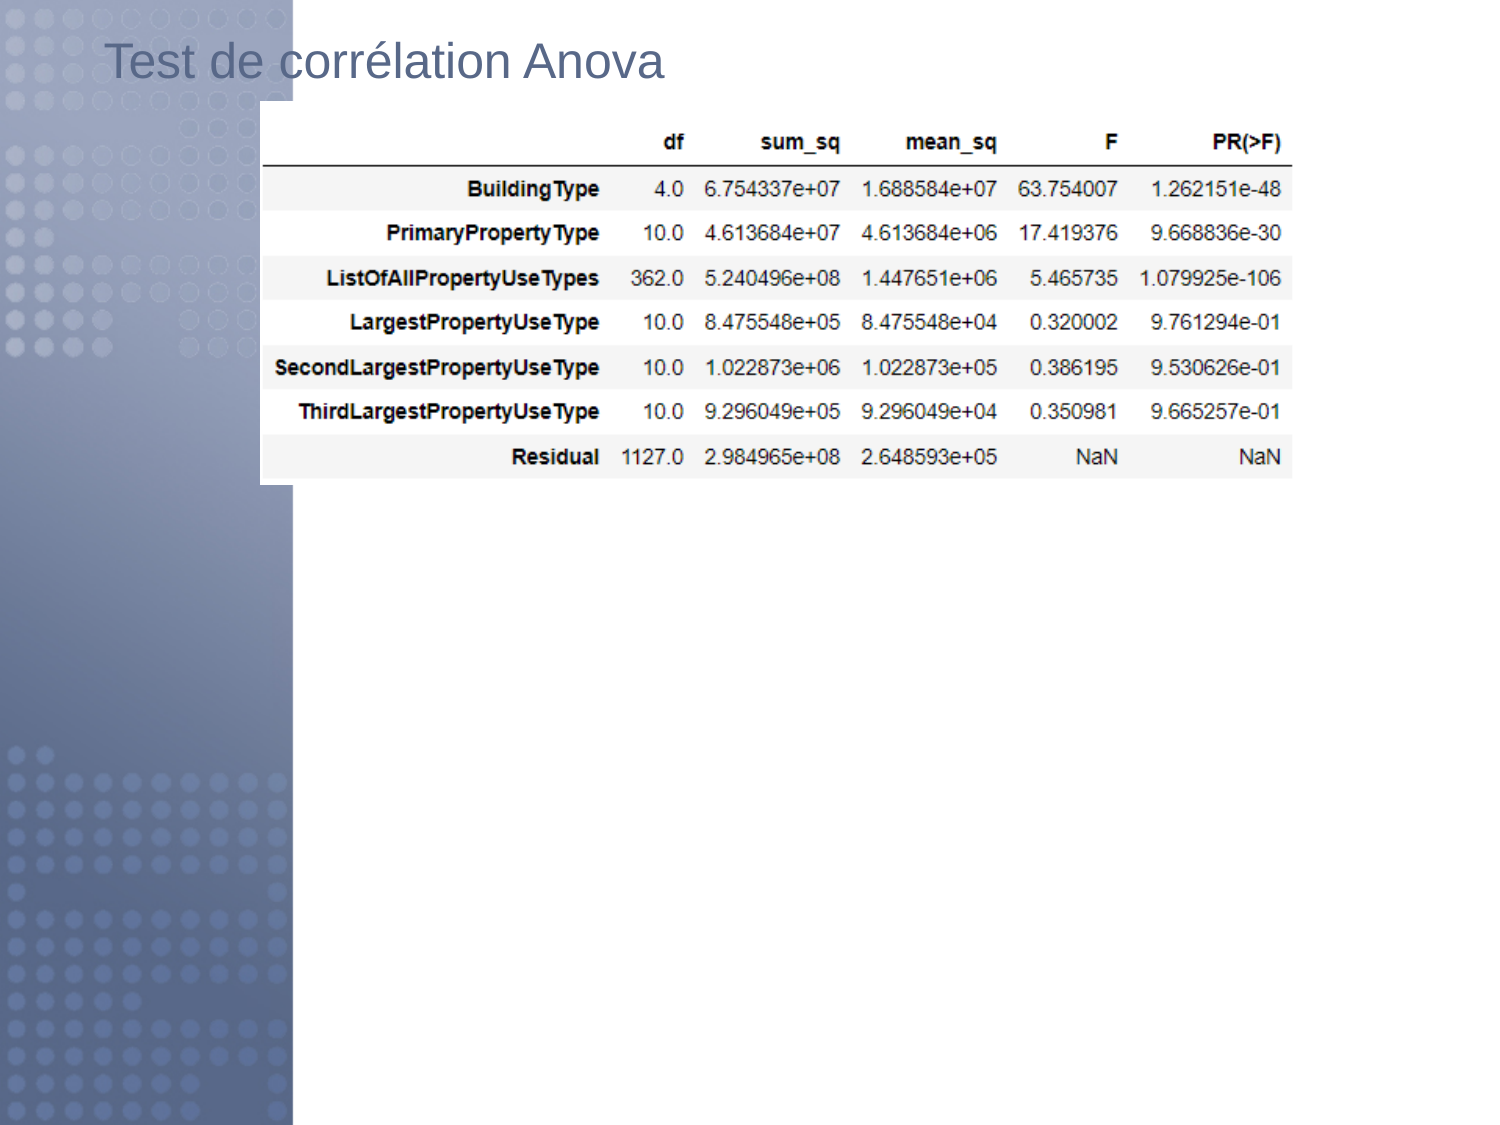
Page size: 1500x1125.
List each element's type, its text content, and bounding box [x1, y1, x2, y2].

picture [0, 0, 1500, 1125]
title Test de corrélation Anova [88, 0, 1247, 119]
